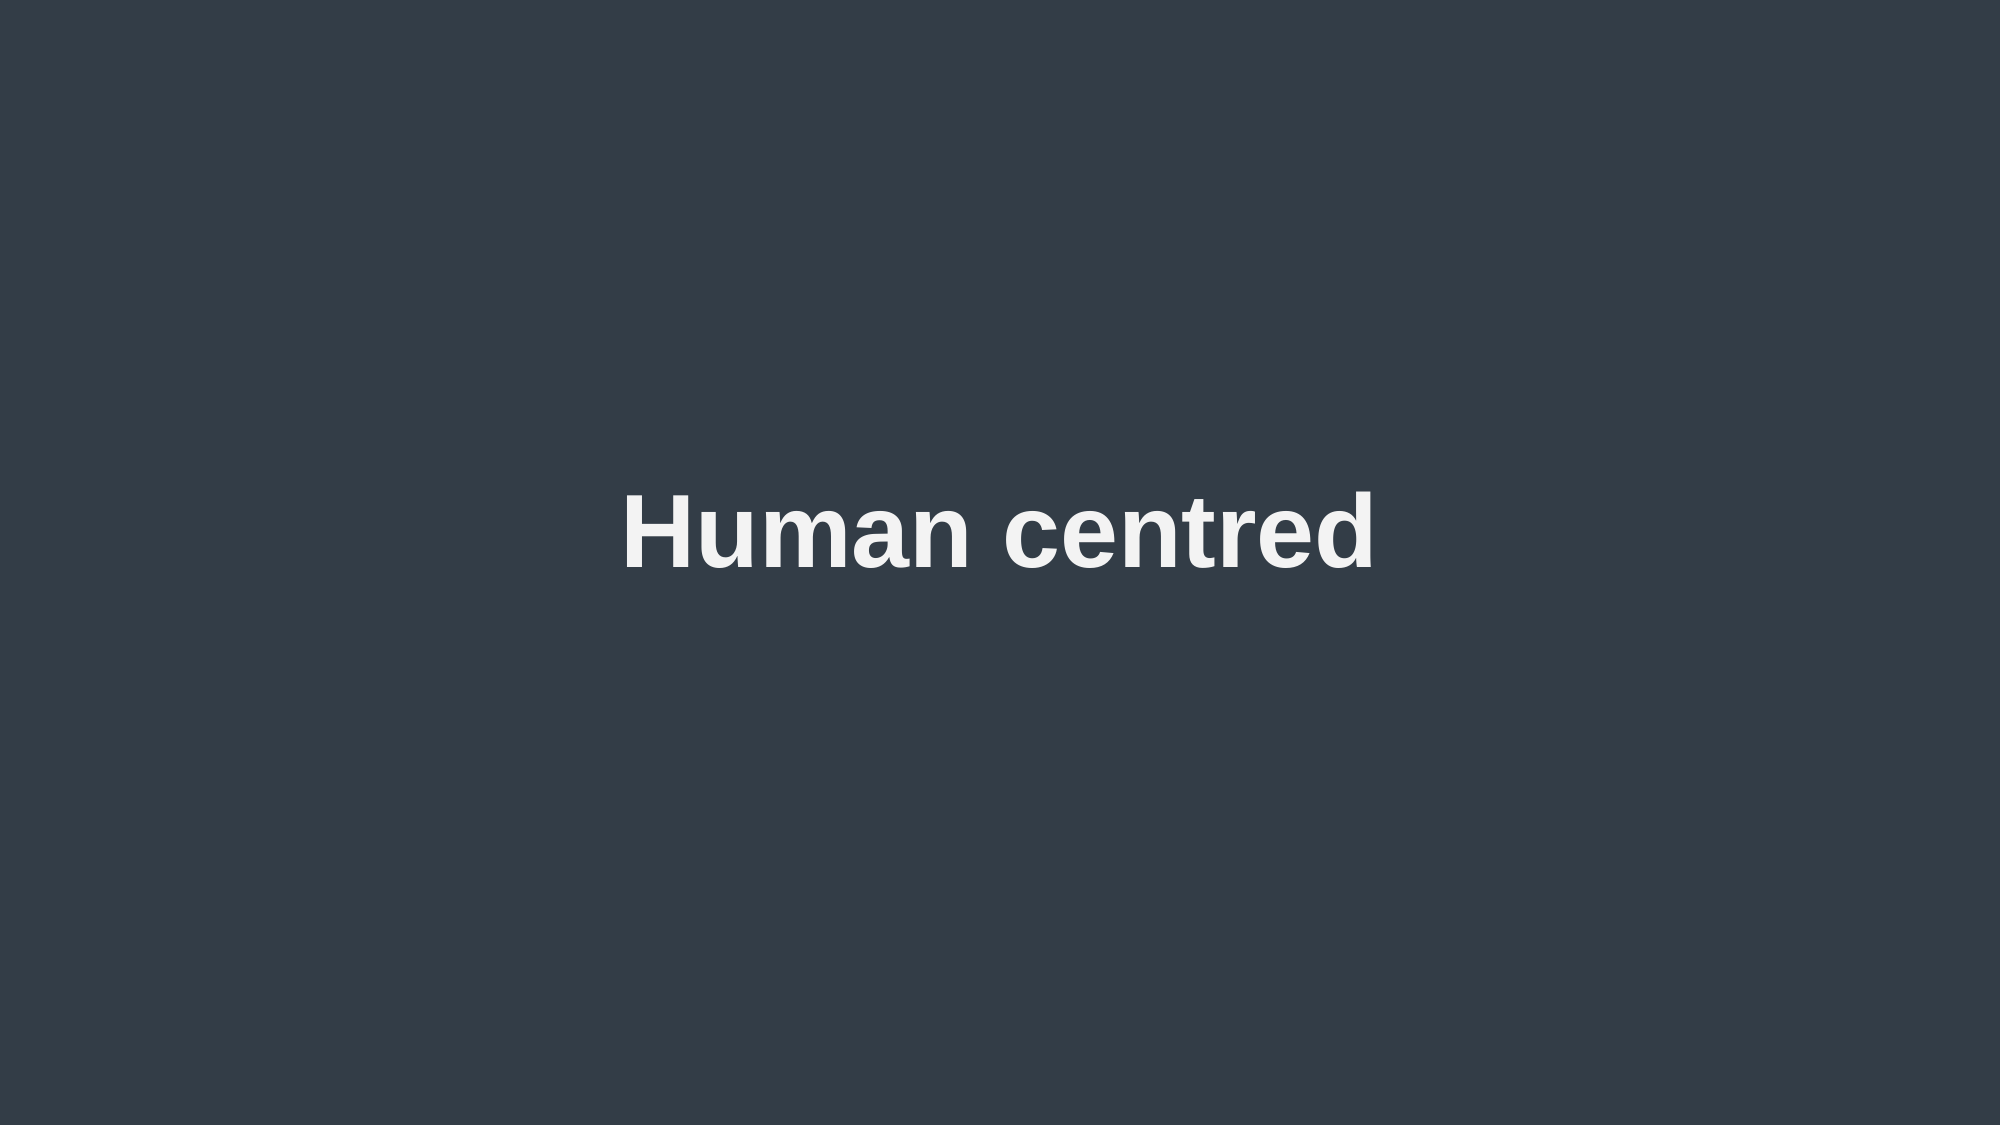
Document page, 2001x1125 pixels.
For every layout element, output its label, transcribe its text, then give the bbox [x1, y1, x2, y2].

title Human centred [34, 460, 1965, 584]
